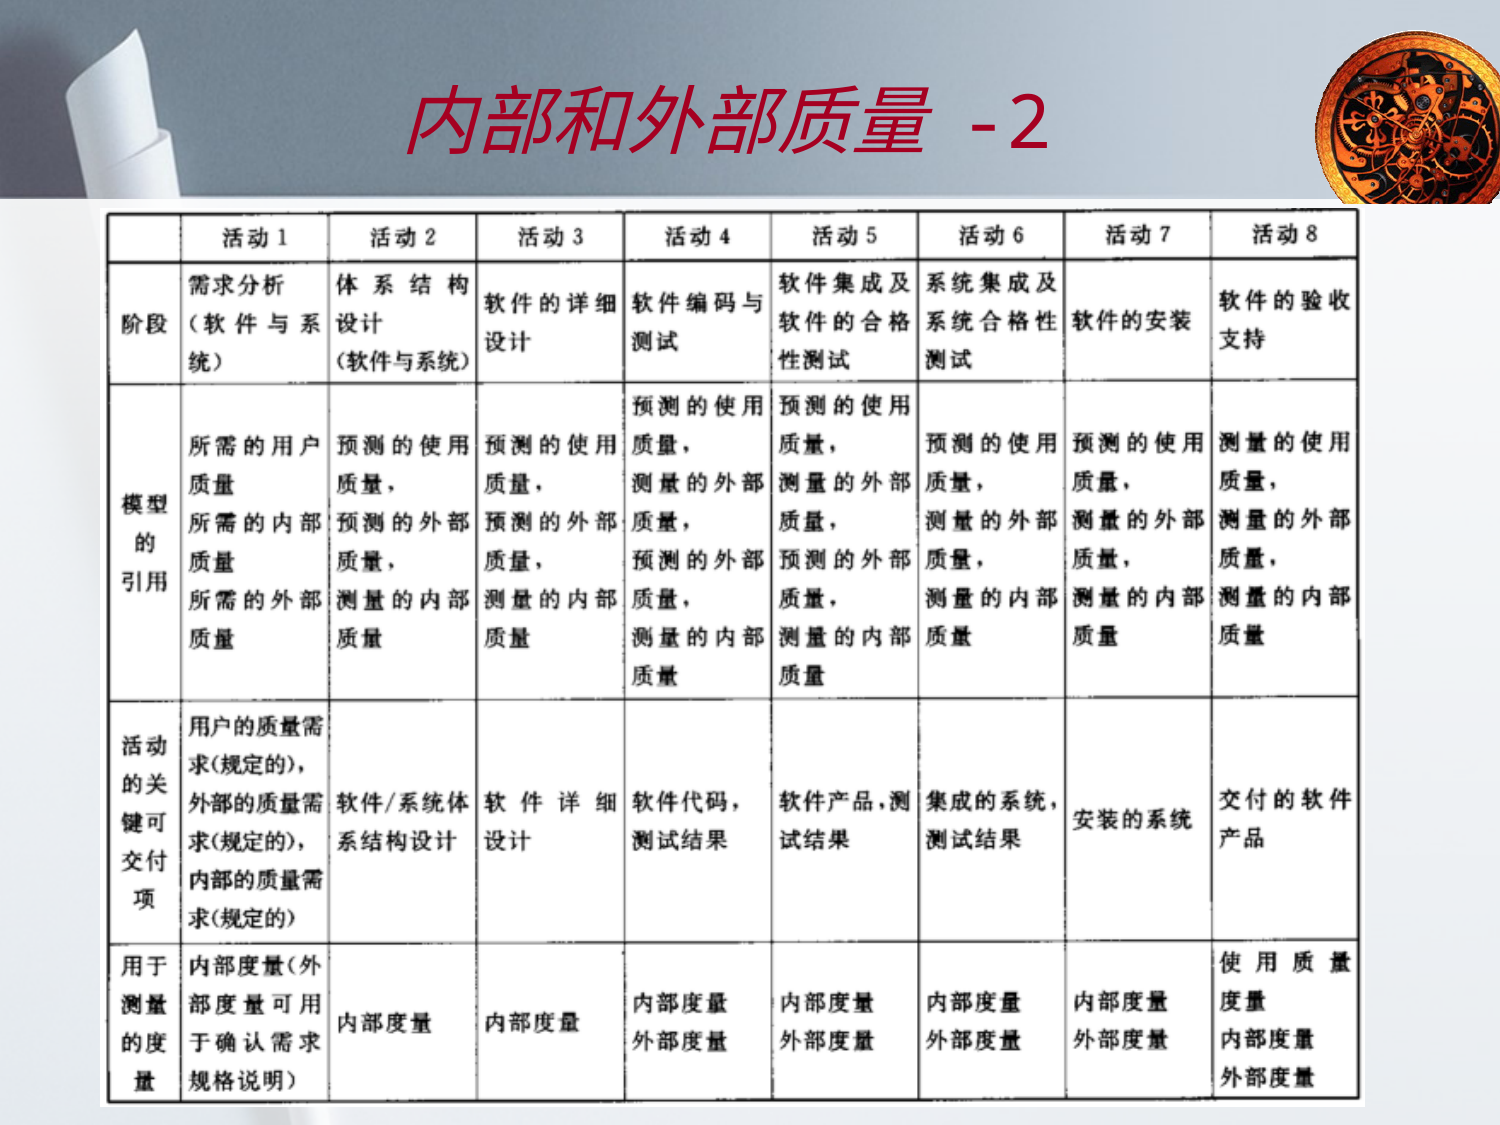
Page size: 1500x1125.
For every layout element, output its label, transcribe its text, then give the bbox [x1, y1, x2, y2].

picture [0, 0, 1500, 204]
title 内部和外部质量 -2 [229, 77, 1223, 159]
picture [100, 207, 1365, 1108]
